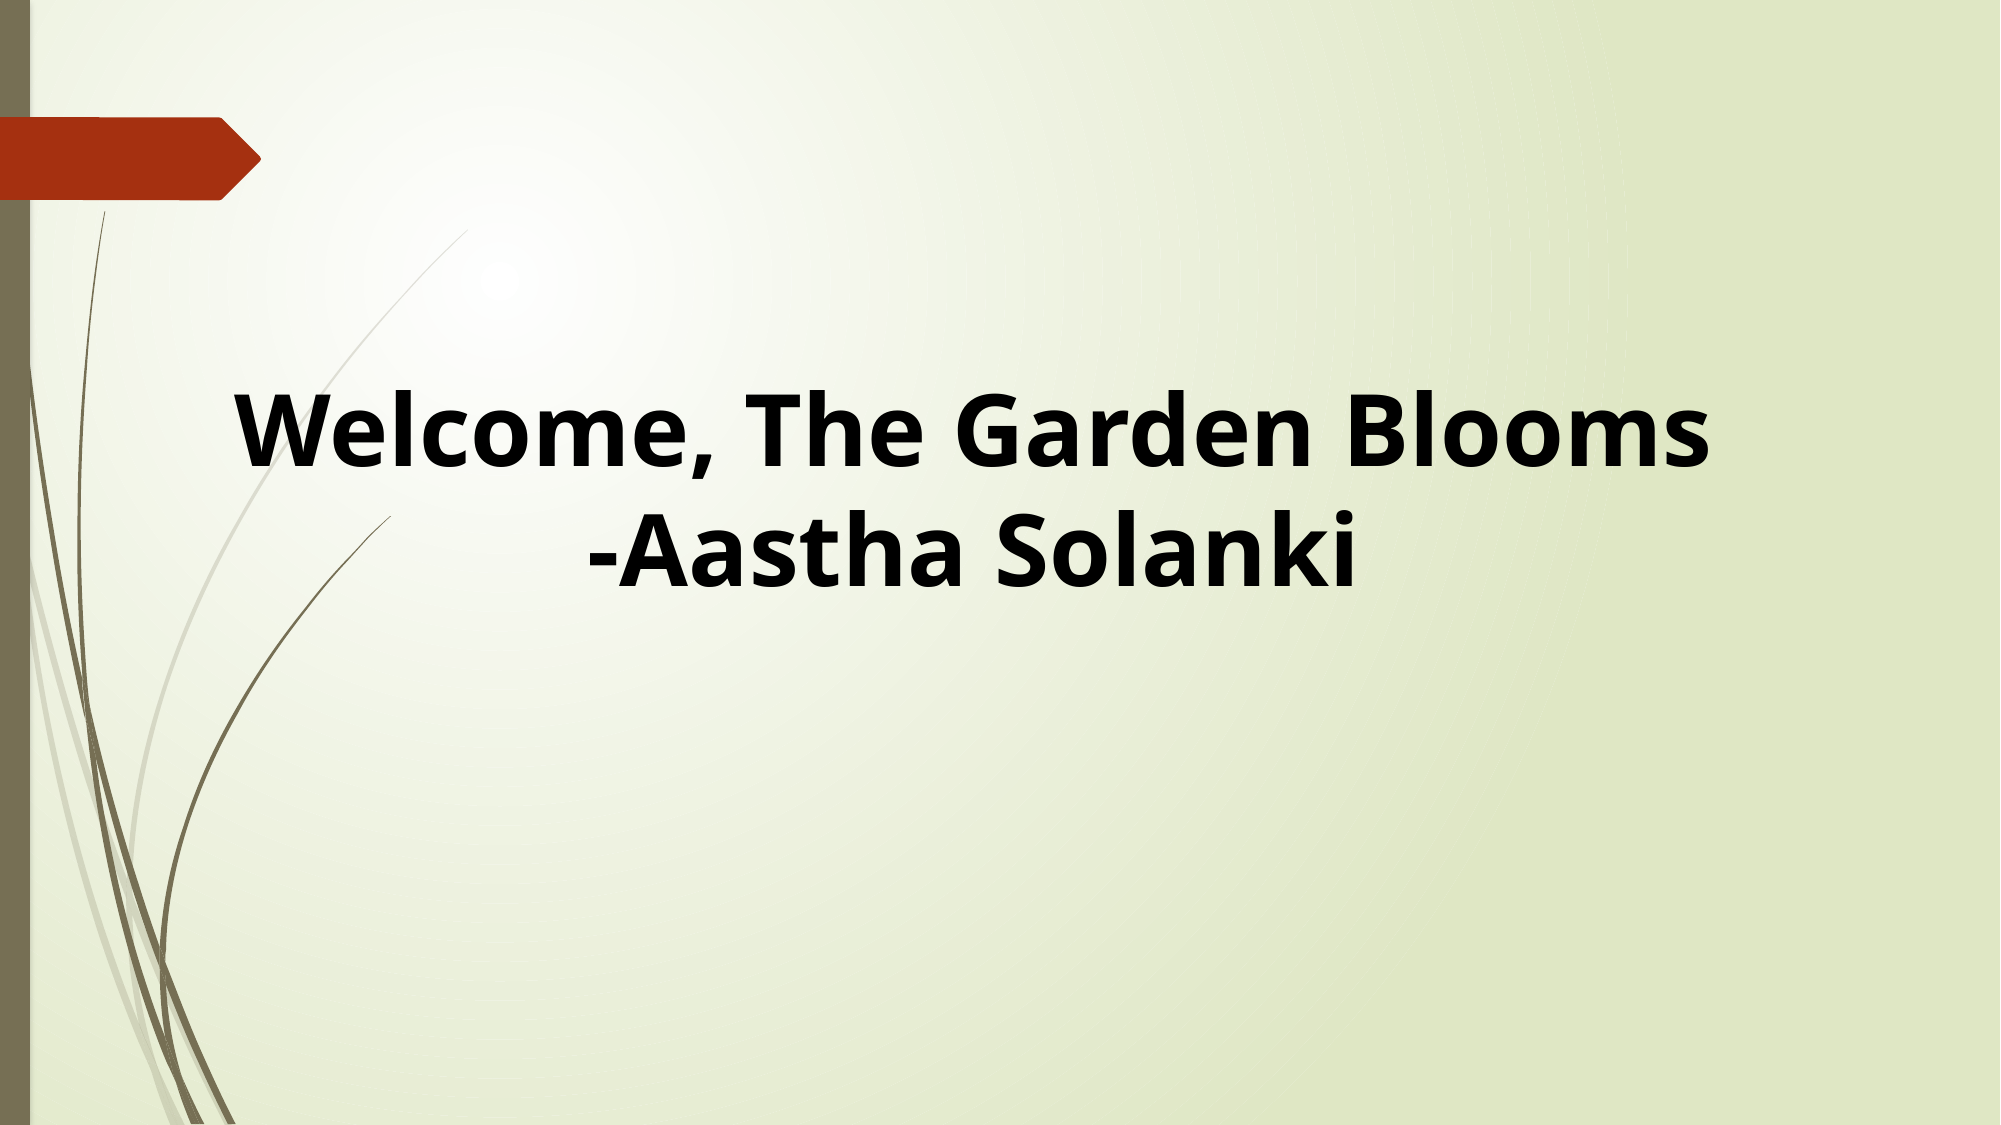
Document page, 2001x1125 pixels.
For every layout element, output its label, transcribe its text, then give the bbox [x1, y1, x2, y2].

text_box Welcome, The Garden Blooms -Aastha Solanki [219, 359, 1729, 615]
